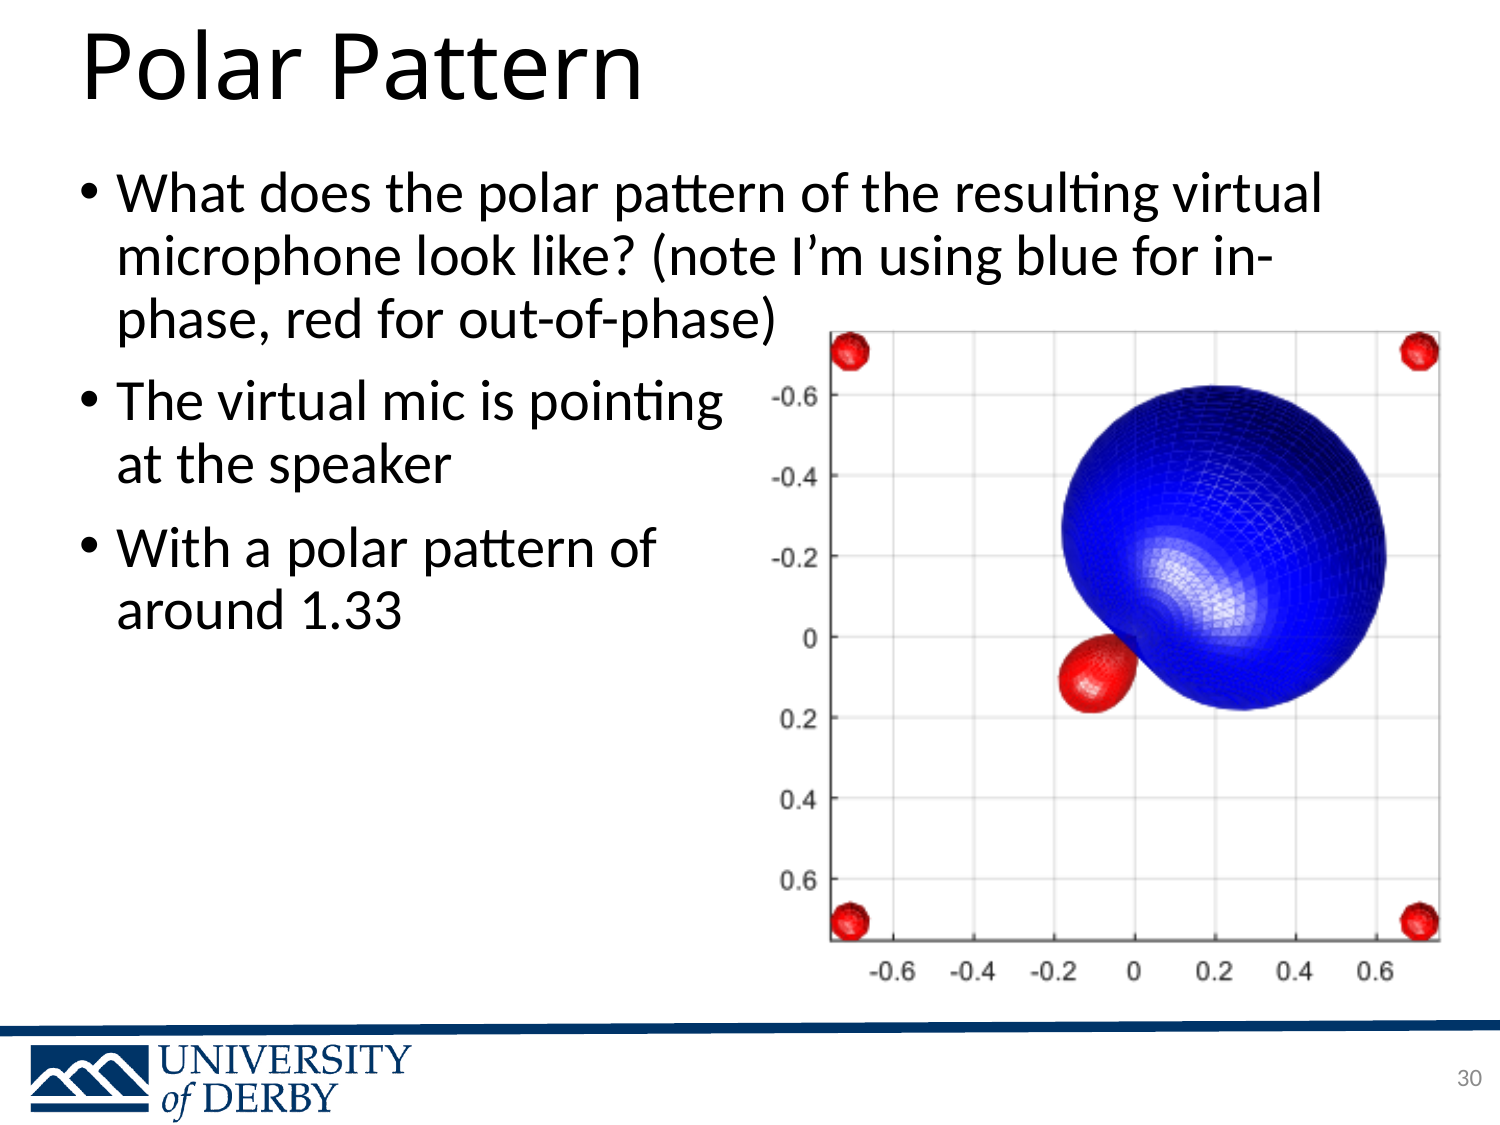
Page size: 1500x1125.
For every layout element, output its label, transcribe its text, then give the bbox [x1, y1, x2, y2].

picture [749, 309, 1479, 1014]
picture [0, 1000, 442, 1125]
slide_number 30 [1333, 1046, 1498, 1107]
list What does the polar pattern of the resulting virtual microphone look like? (note I’m using blue for in-phase, red for out-of-phase) [64, 154, 1435, 362]
text_box The virtual mic is pointing at the speaker With a polar pattern of around 1.33 [64, 362, 749, 1014]
title Polar Pattern [64, 0, 1435, 139]
